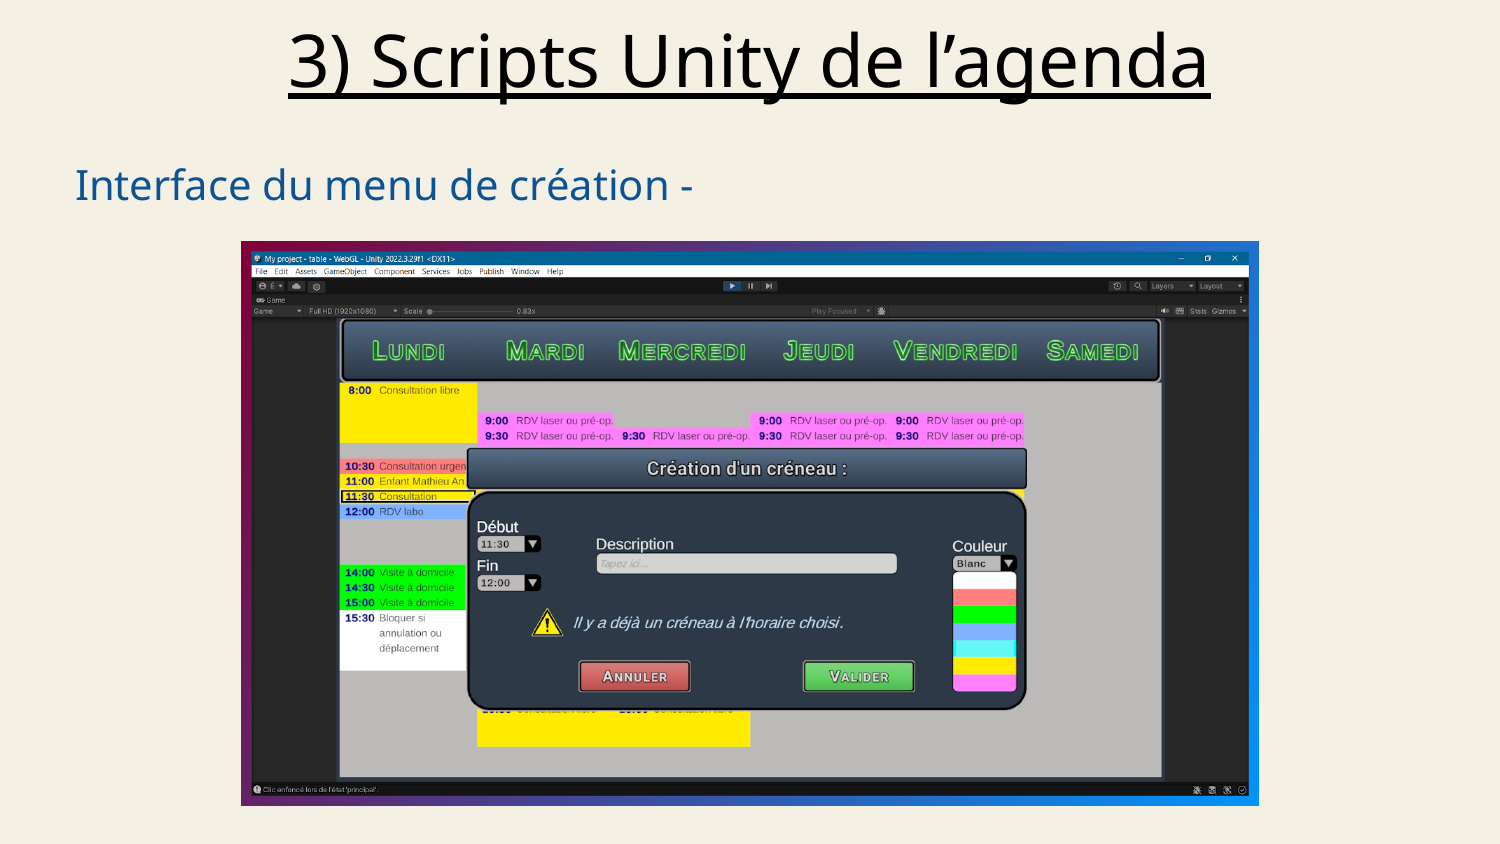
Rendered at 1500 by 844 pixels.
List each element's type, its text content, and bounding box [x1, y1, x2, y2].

text_box 3) Scripts Unity de l’agenda [0, 0, 1500, 118]
picture [240, 241, 1259, 806]
text_box Interface du menu de création - [0, 118, 1500, 219]
